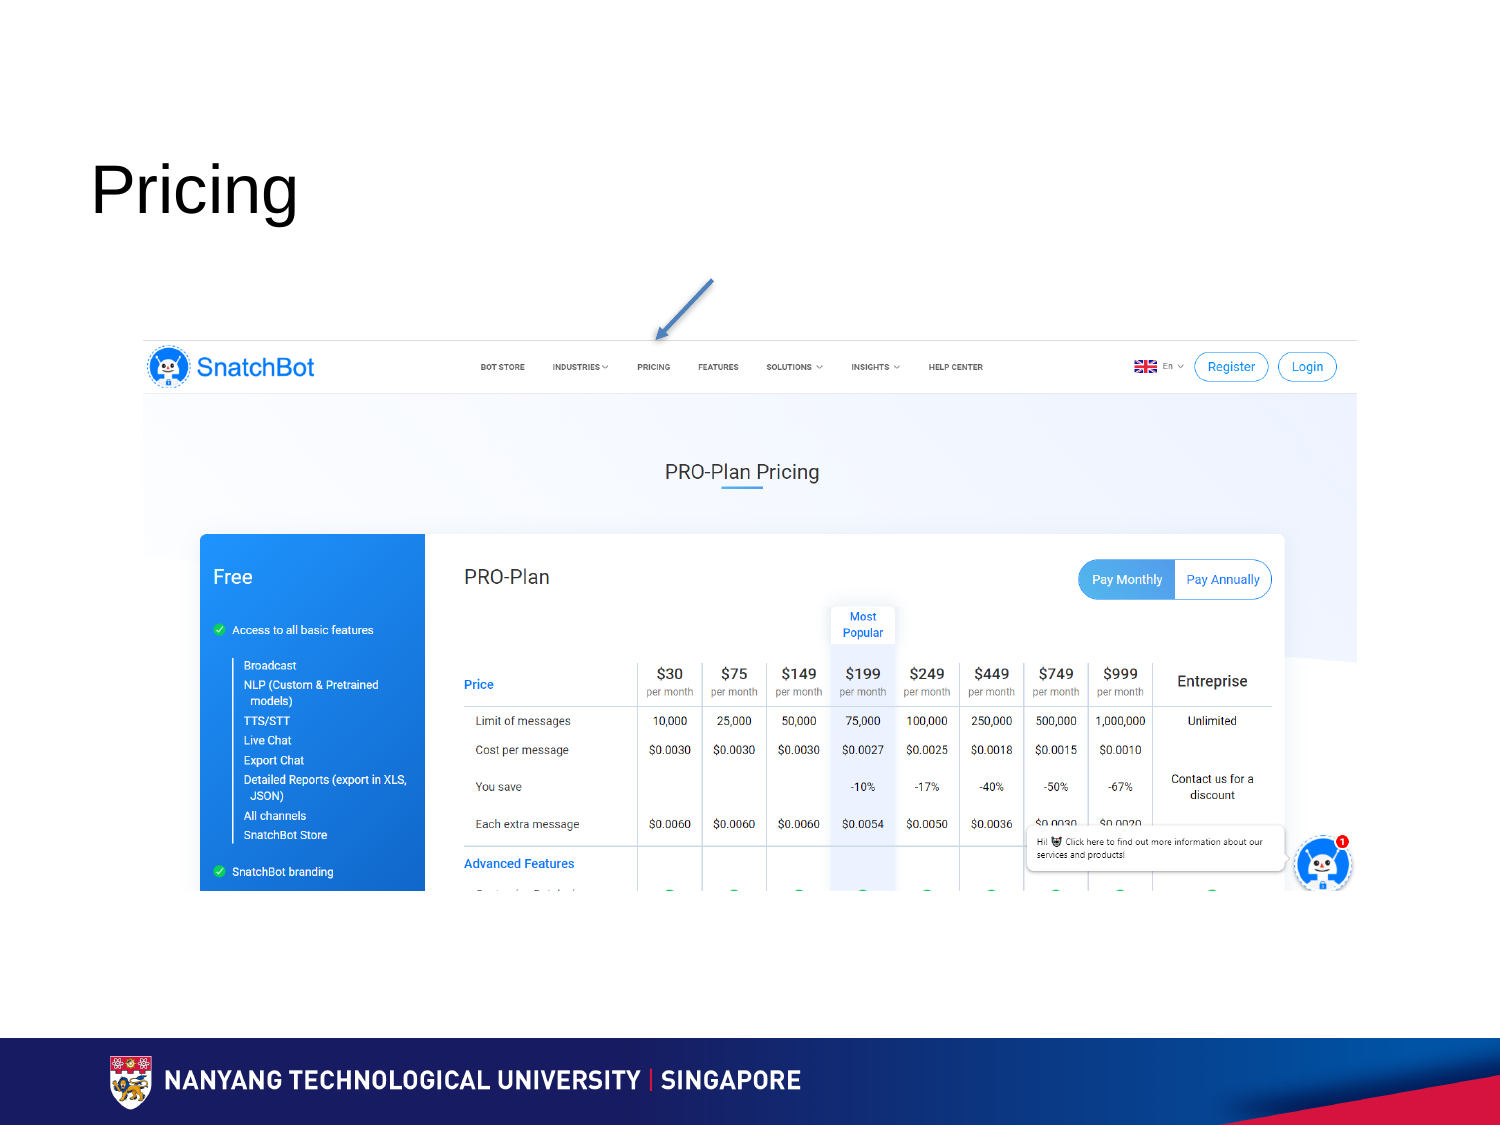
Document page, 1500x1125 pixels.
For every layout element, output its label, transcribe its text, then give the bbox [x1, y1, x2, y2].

picture [0, 1038, 1500, 1125]
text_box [655, 279, 713, 341]
title Pricing [75, 92, 1425, 280]
picture [142, 339, 1358, 891]
